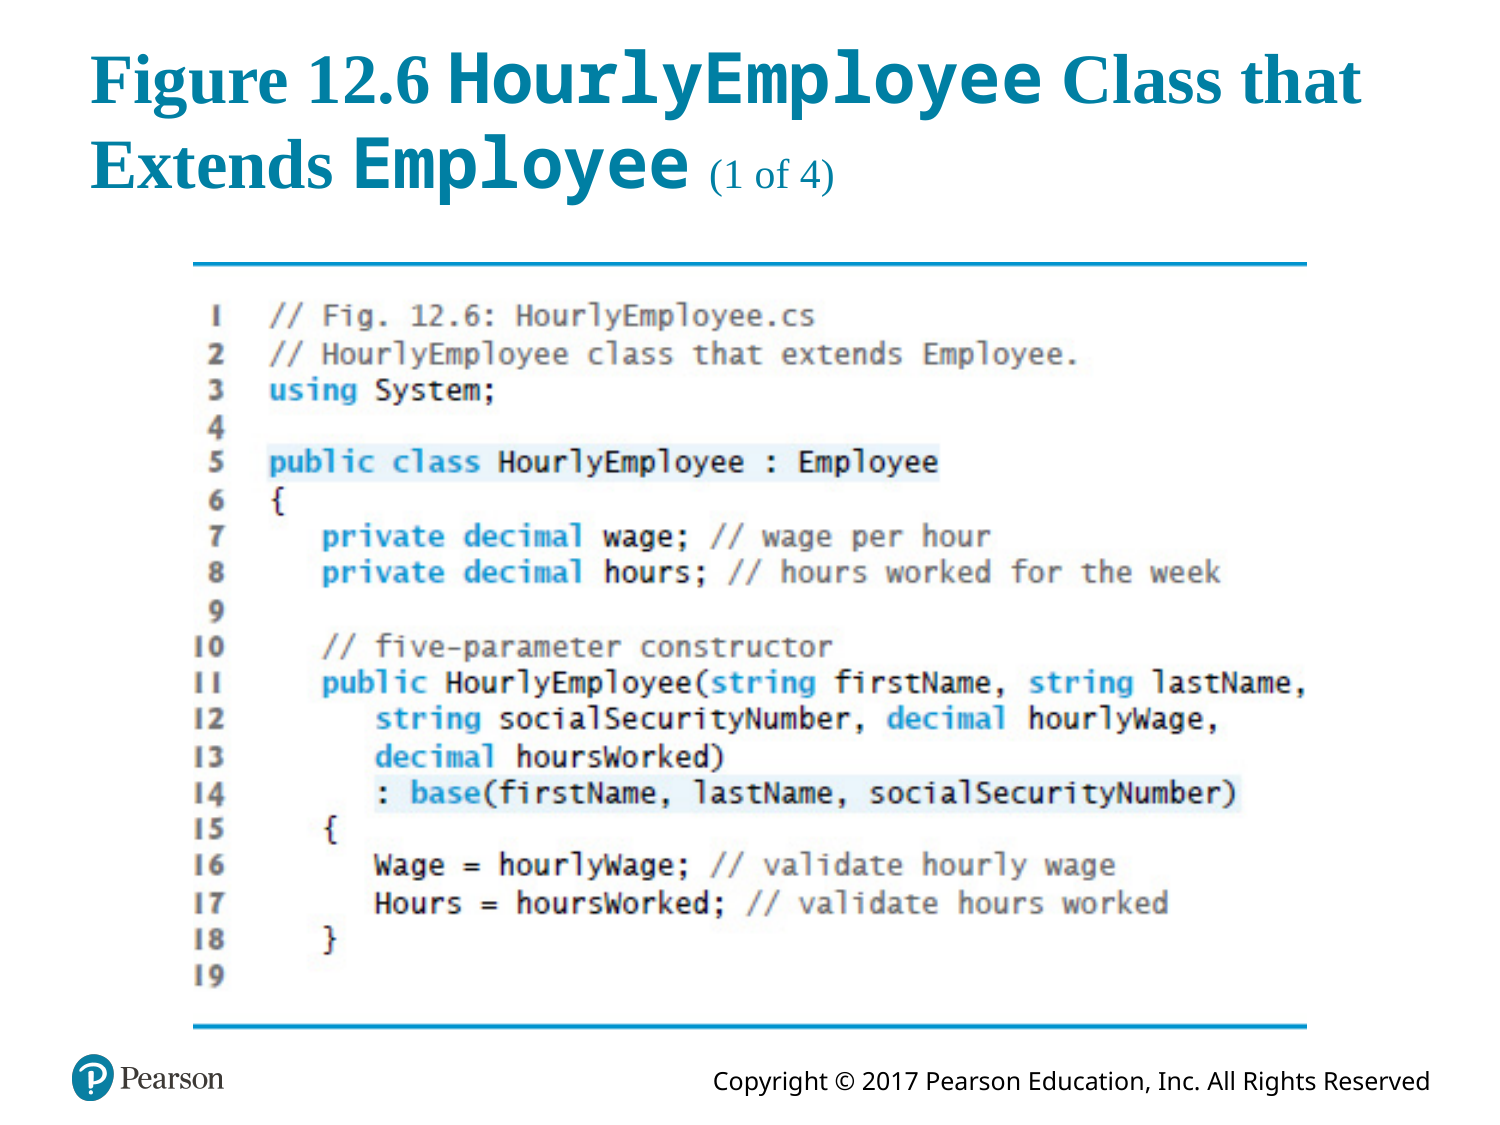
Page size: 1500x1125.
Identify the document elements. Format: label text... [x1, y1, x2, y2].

picture [98, 1054, 224, 1101]
picture [80, 1063, 106, 1088]
picture [72, 1087, 83, 1101]
picture [192, 266, 1307, 1024]
picture [72, 1054, 88, 1070]
title Figure 12.6 HourlyEmployee Class that Extends Employee (1 of 4) [75, 42, 1425, 218]
